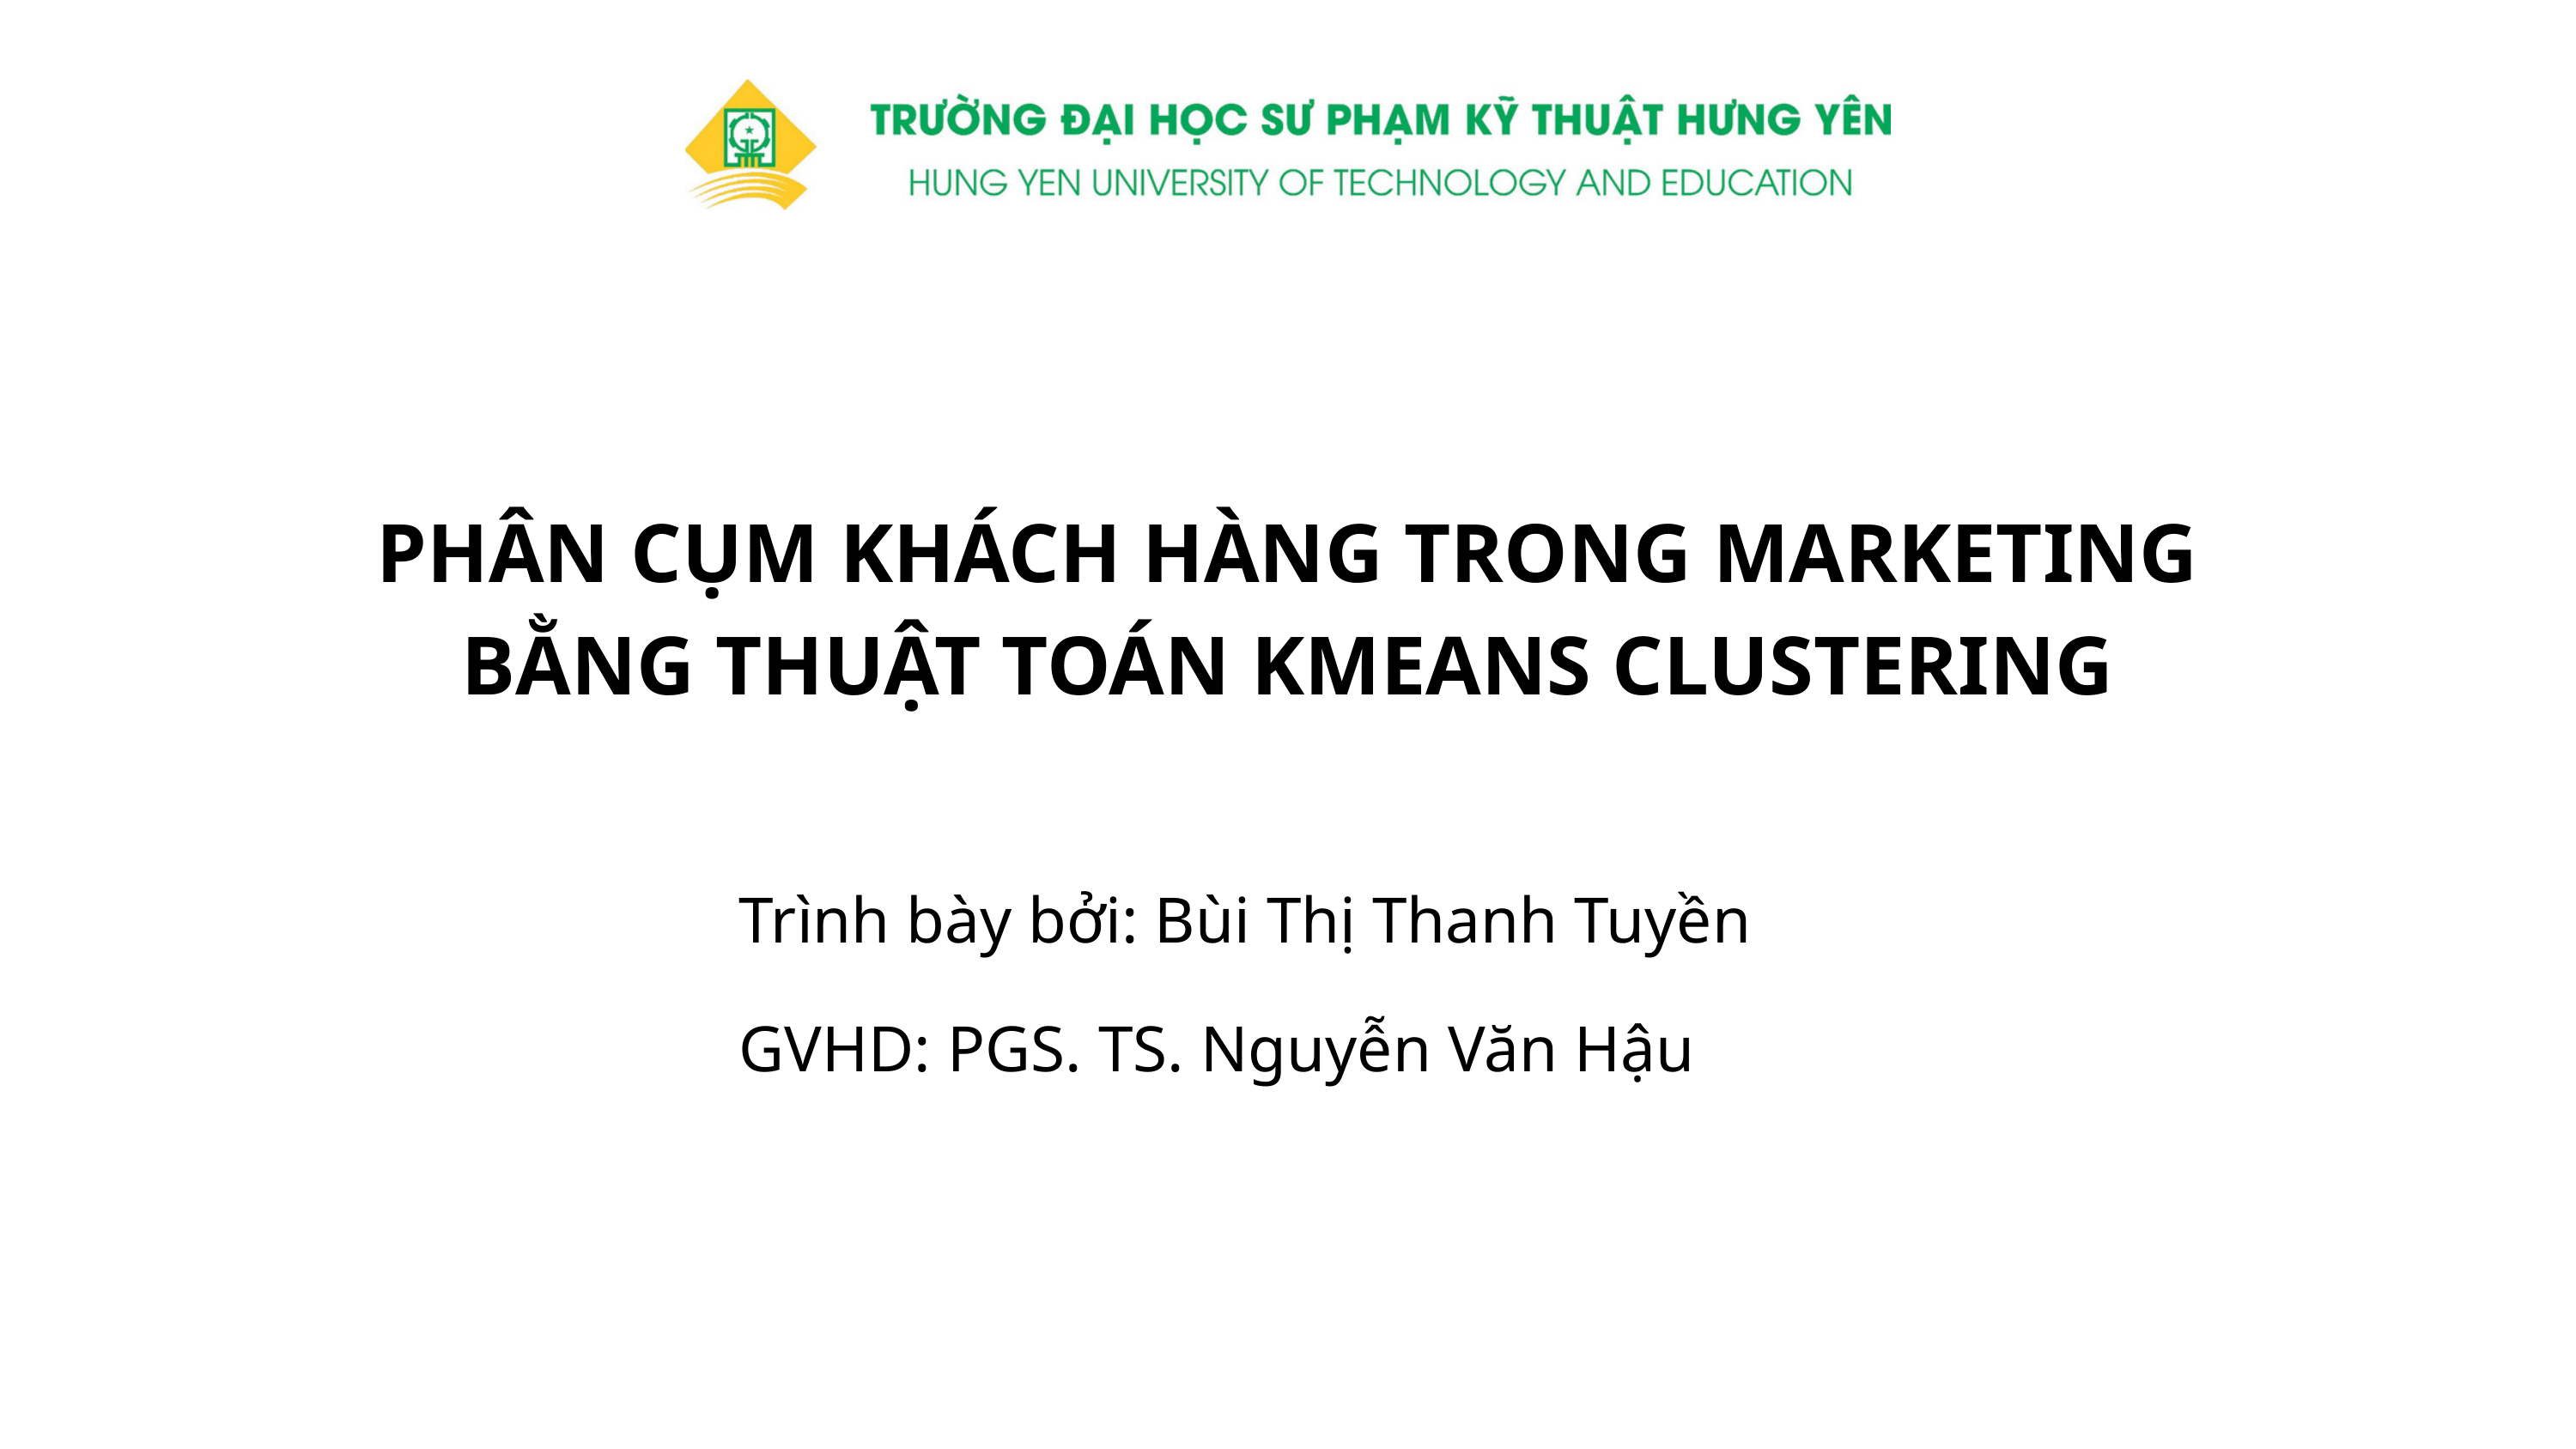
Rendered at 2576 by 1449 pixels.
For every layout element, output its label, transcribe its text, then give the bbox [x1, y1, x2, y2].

text_box Trình bày bởi: Bùi Thị Thanh Tuyền [738, 867, 1803, 956]
text_box GVHD: PGS. TS. Nguyễn Văn Hậu [738, 997, 1838, 1085]
text_box PHÂN CỤM KHÁCH HÀNG TRONG MARKETING BẰNG THUẬT TOÁN KMEANS CLUSTERING [306, 485, 2269, 712]
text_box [684, 79, 1892, 211]
